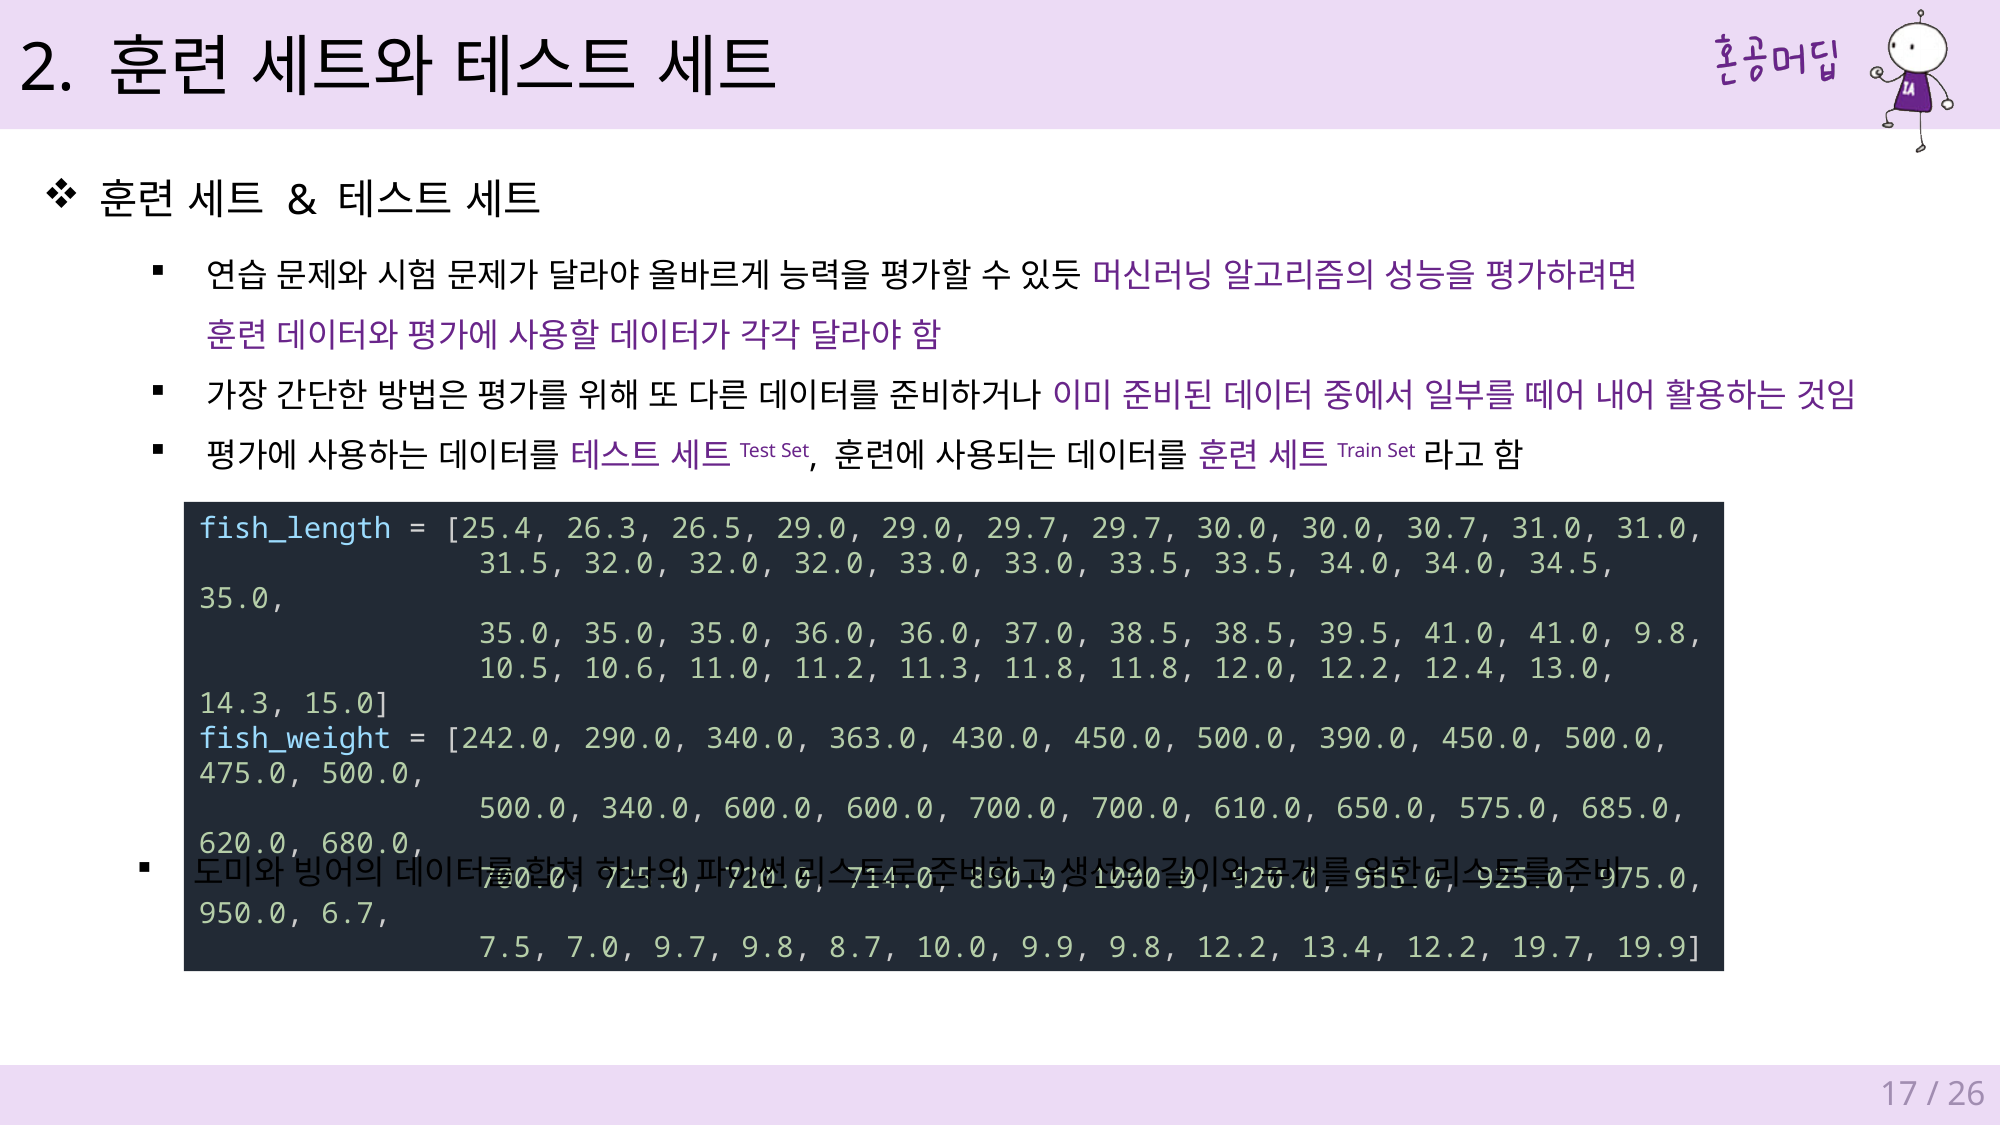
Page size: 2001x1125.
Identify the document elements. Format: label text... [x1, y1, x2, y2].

picture [1868, 7, 1956, 155]
text_box fish_length = [25.4, 26.3, 26.5, 29.0, 29.0, 29.7, 29.7, 30.0, 30.0, 30.7, 31.0, 31.0, 31.5, 32.0, 32.0, 32.0, 33.0, 33.0, 33.5, 33.5, 34.0, 34.0, 34.5, 35.0, 35.0, 35.0, 35.0, 36.0, 36.0, 37.0, 38.5, 38.5, 39.5, 41.0, 41.0, 9.8, 10.5, 10.6, 11.0, 11.2, 11.3, 11.8, 11.8, 12.0, 12.2, 12.4, 13.0, 14.3, 15.0] fish_weight = [242.0, 290.0, 340.0, 363.0, 430.0, 450.0, 500.0, 390.0, 450.0, 500.0, 475.0, 500.0, 500.0, 340.0, 600.0, 600.0, 700.0, 700.0, 610.0, 650.0, 575.0, 685.0, 620.0, 680.0, 700.0, 725.0, 720.0, 714.0, 850.0, 1000.0, 920.0, 955.0, 925.0, 975.0, 950.0, 6.7, 7.5, 7.0, 9.7, 9.8, 8.7, 10.0, 9.9, 9.8, 12.2, 13.4, 12.2, 19.7, 19.9] [183, 501, 1725, 972]
text_box 2. 훈련 세트와 테스트 세트 [4, 16, 796, 112]
text_box 연습 문제와 시험 문제가 달라야 올바르게 능력을 평가할 수 있듯 머신러닝 알고리즘의 성능을 평가하려면 훈련 데이터와 평가에 사용할 데이터가 각각 달라야 함 가장 간단한 방법은 평가를 위해 또 다른 데이터를 준비하거나 이미 준비된 데이터 중에서 일부를 떼어 내어 활용하는 것임 평가에 사용하는 데이터를 테스트 세트Test Set, 훈련에 사용되는 데이터를 훈련 세트Train Set라고 함 [135, 227, 1874, 482]
text_box 도미와 빙어의 데이터를 합쳐 하나의 파이썬 리스트로 준비하고 생선의 길이와 무게를 위한 리스트를 준비 [122, 823, 1640, 899]
slide_number 17 / 26 [1550, 1065, 2000, 1125]
picture [1710, 0, 1841, 130]
text_box 훈련 세트 & 테스트 세트 [28, 140, 557, 231]
